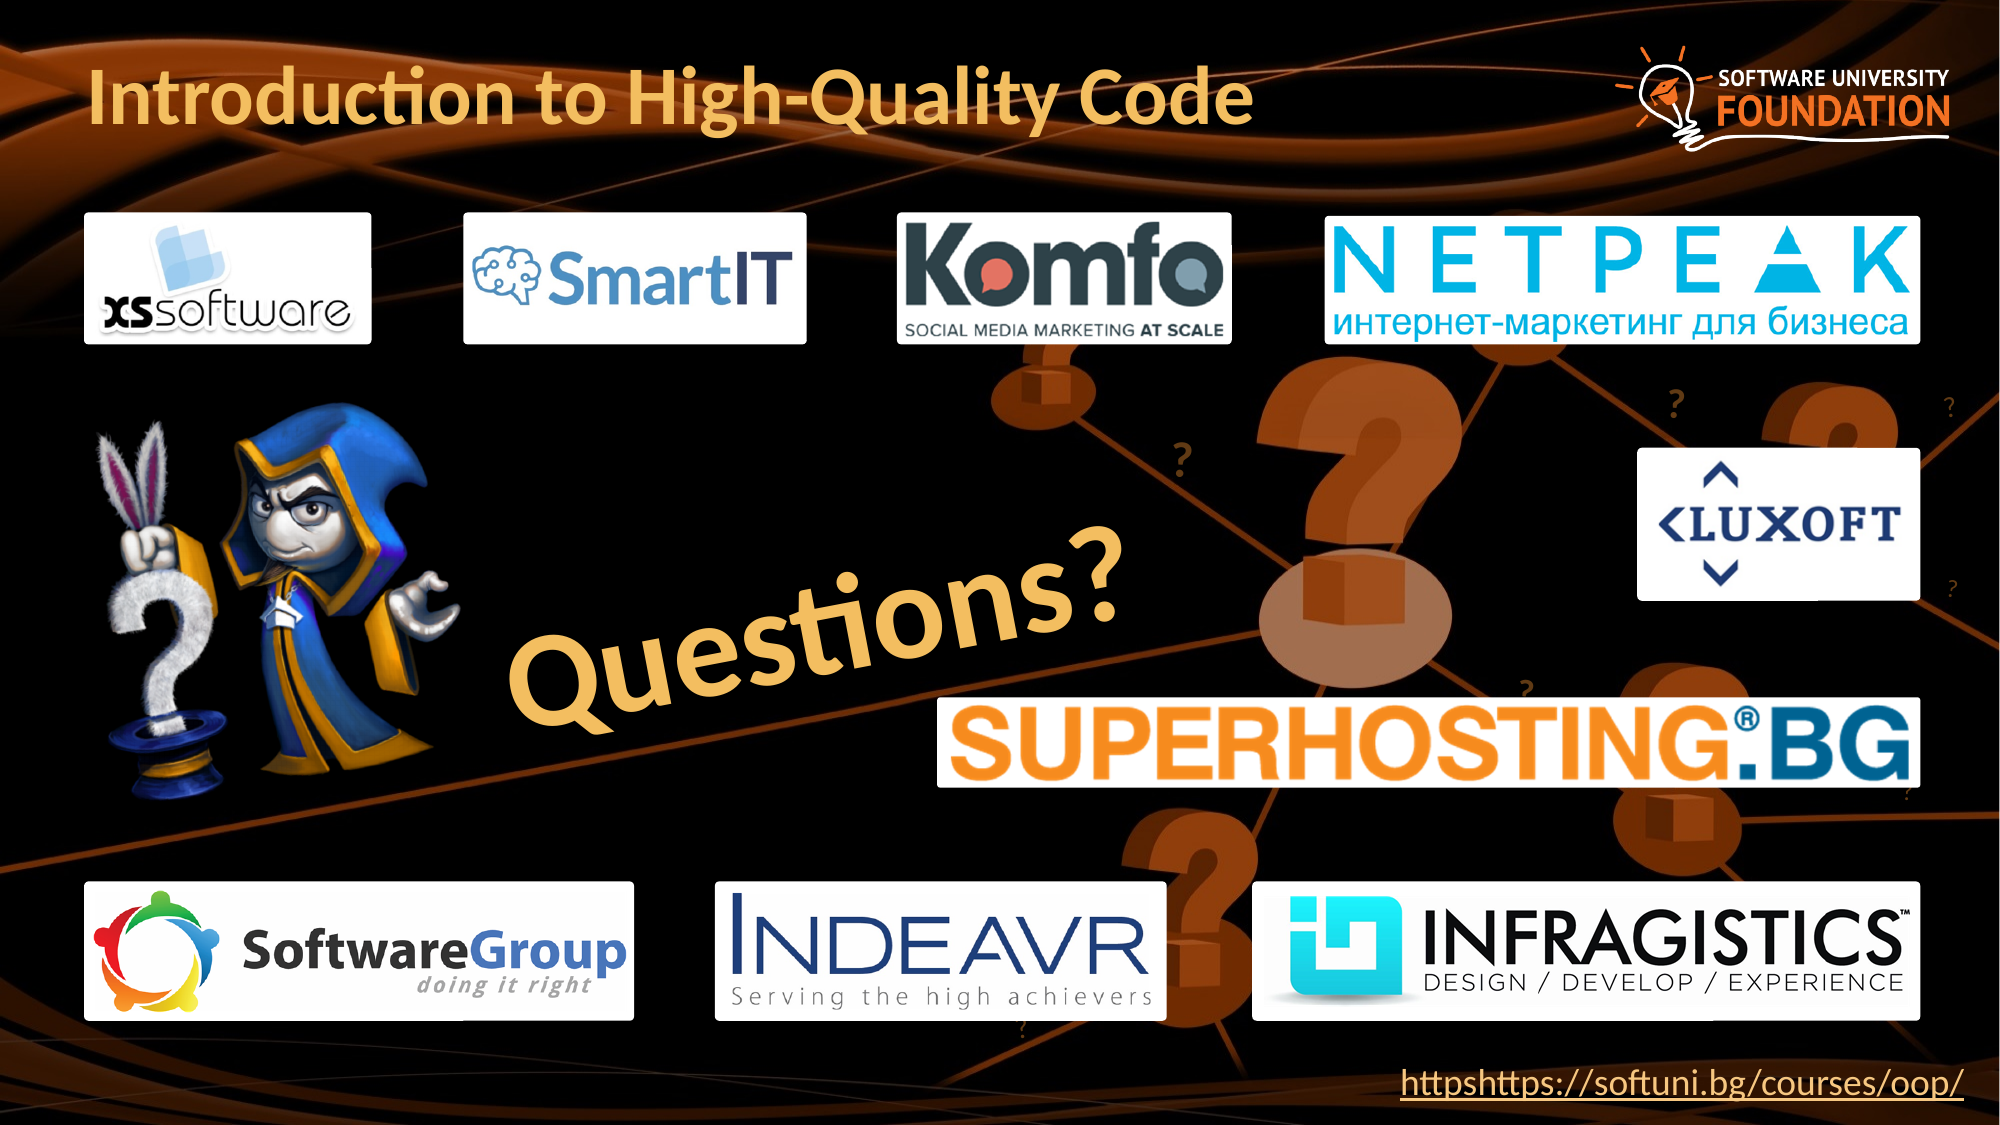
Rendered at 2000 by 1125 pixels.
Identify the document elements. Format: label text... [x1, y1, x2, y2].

title Introduction to High-Quality Code [30, 6, 1602, 189]
list httpshttps://softuni.bg/courses/oop/ [250, 1050, 1971, 1110]
picture [0, 0, 2000, 1125]
